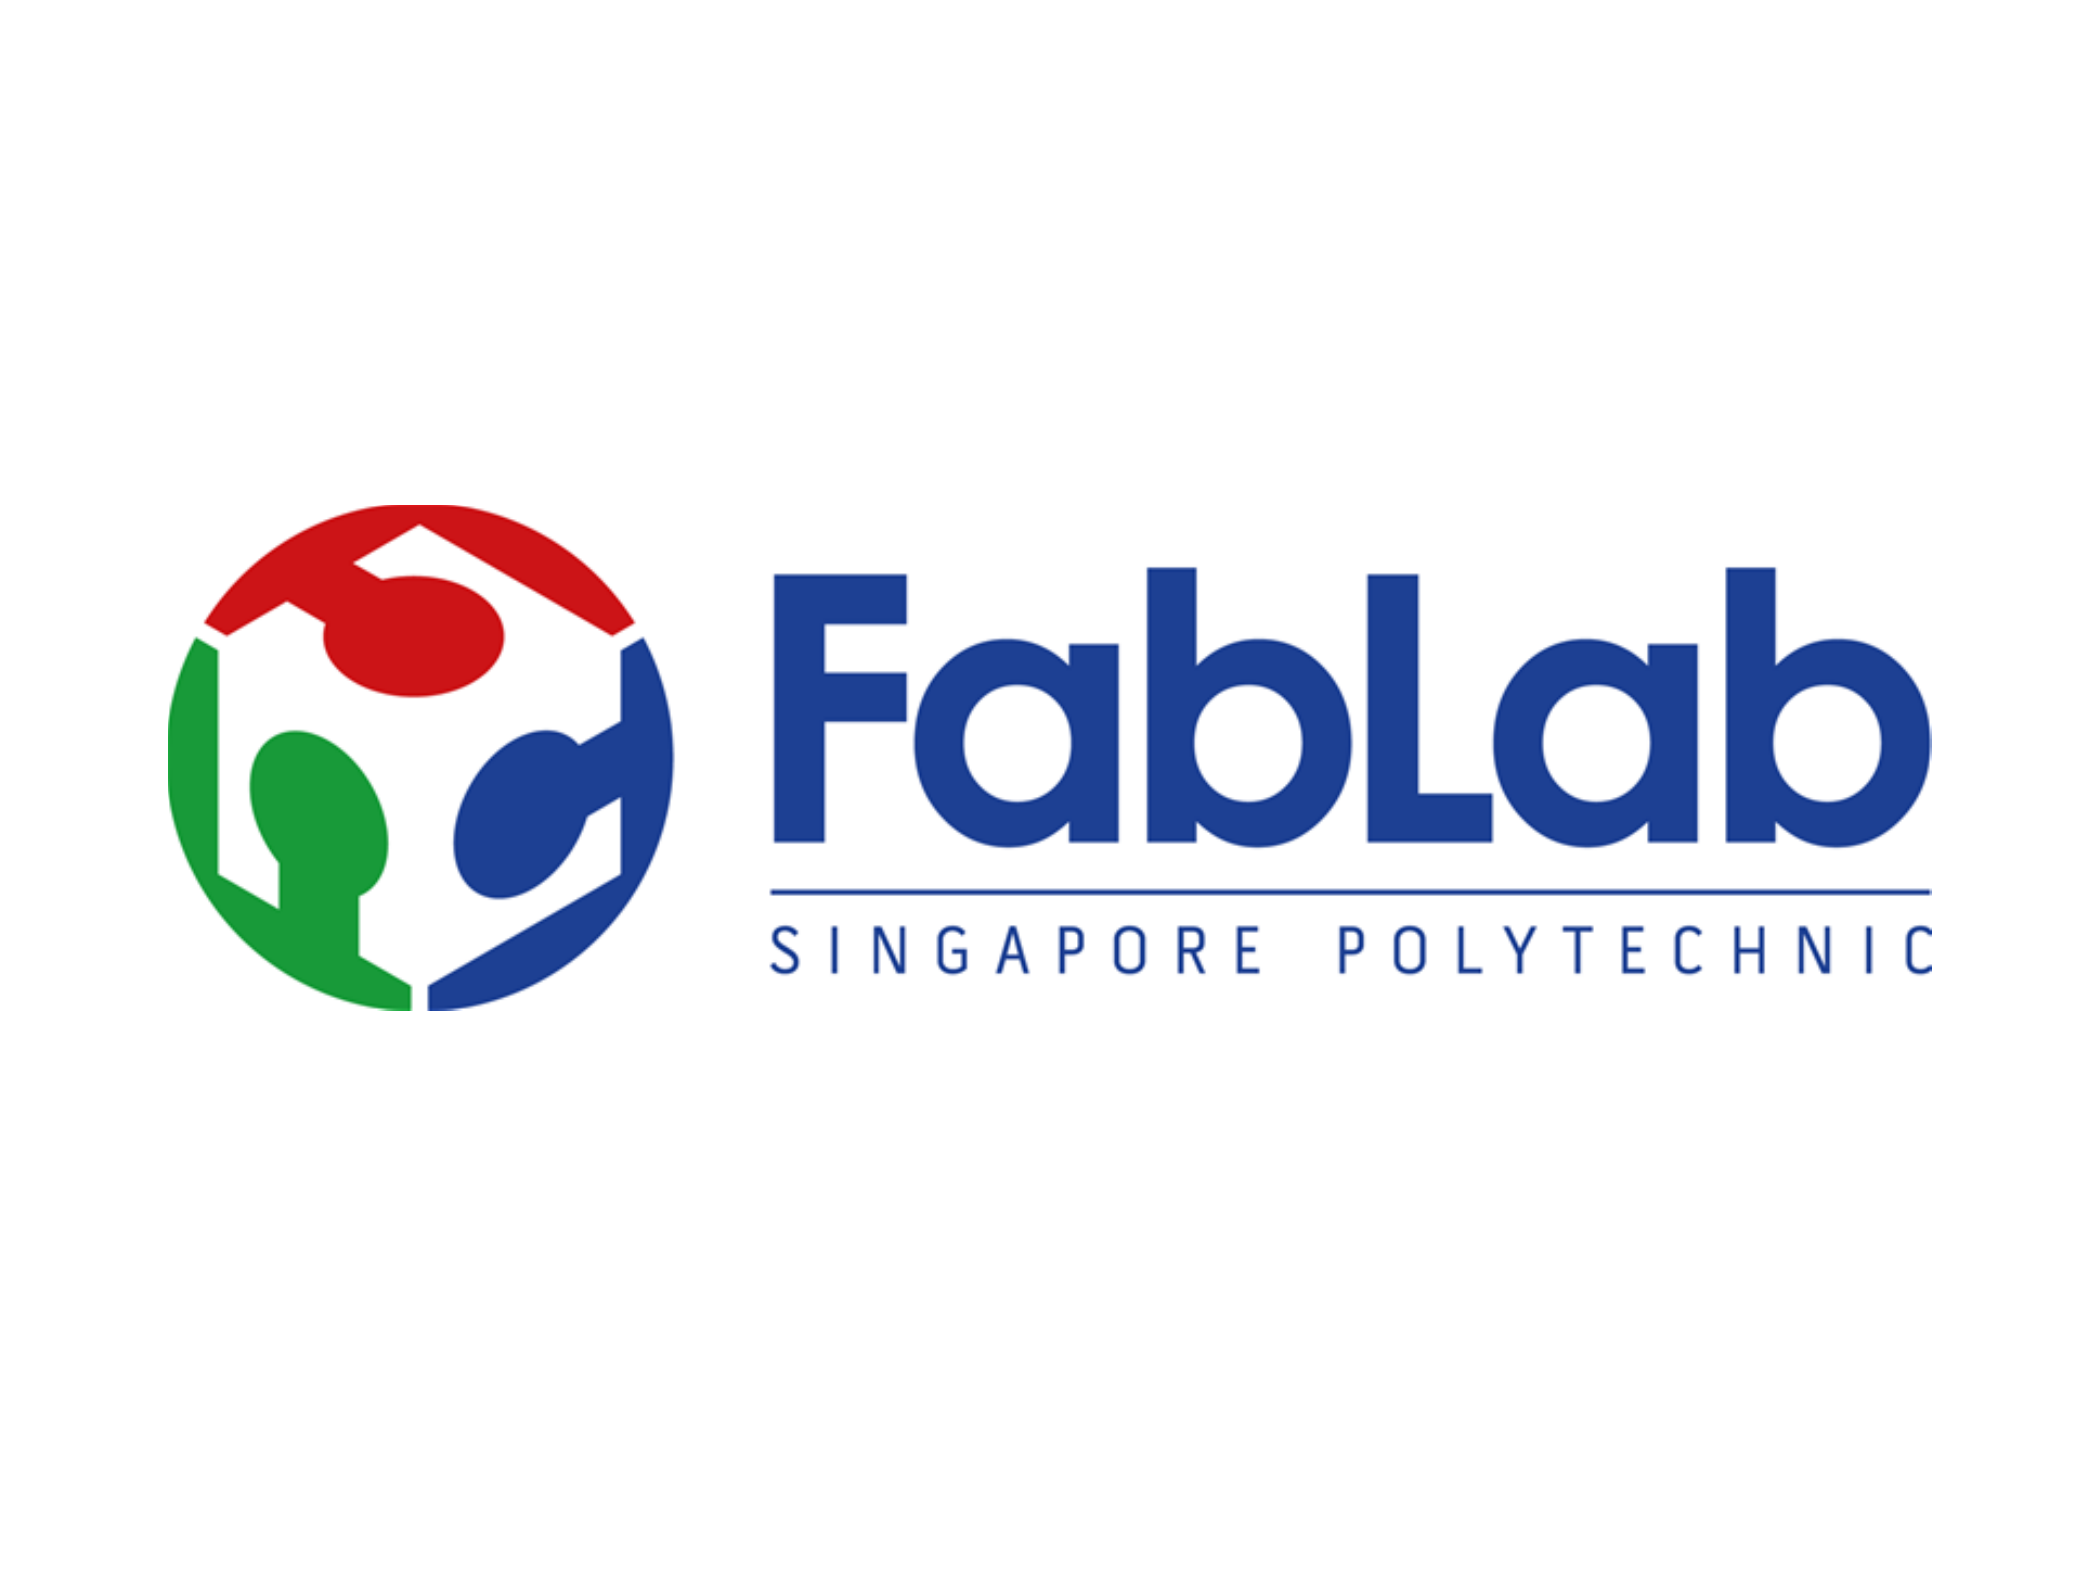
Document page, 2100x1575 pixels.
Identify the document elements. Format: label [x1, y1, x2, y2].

picture [168, 505, 1932, 1011]
